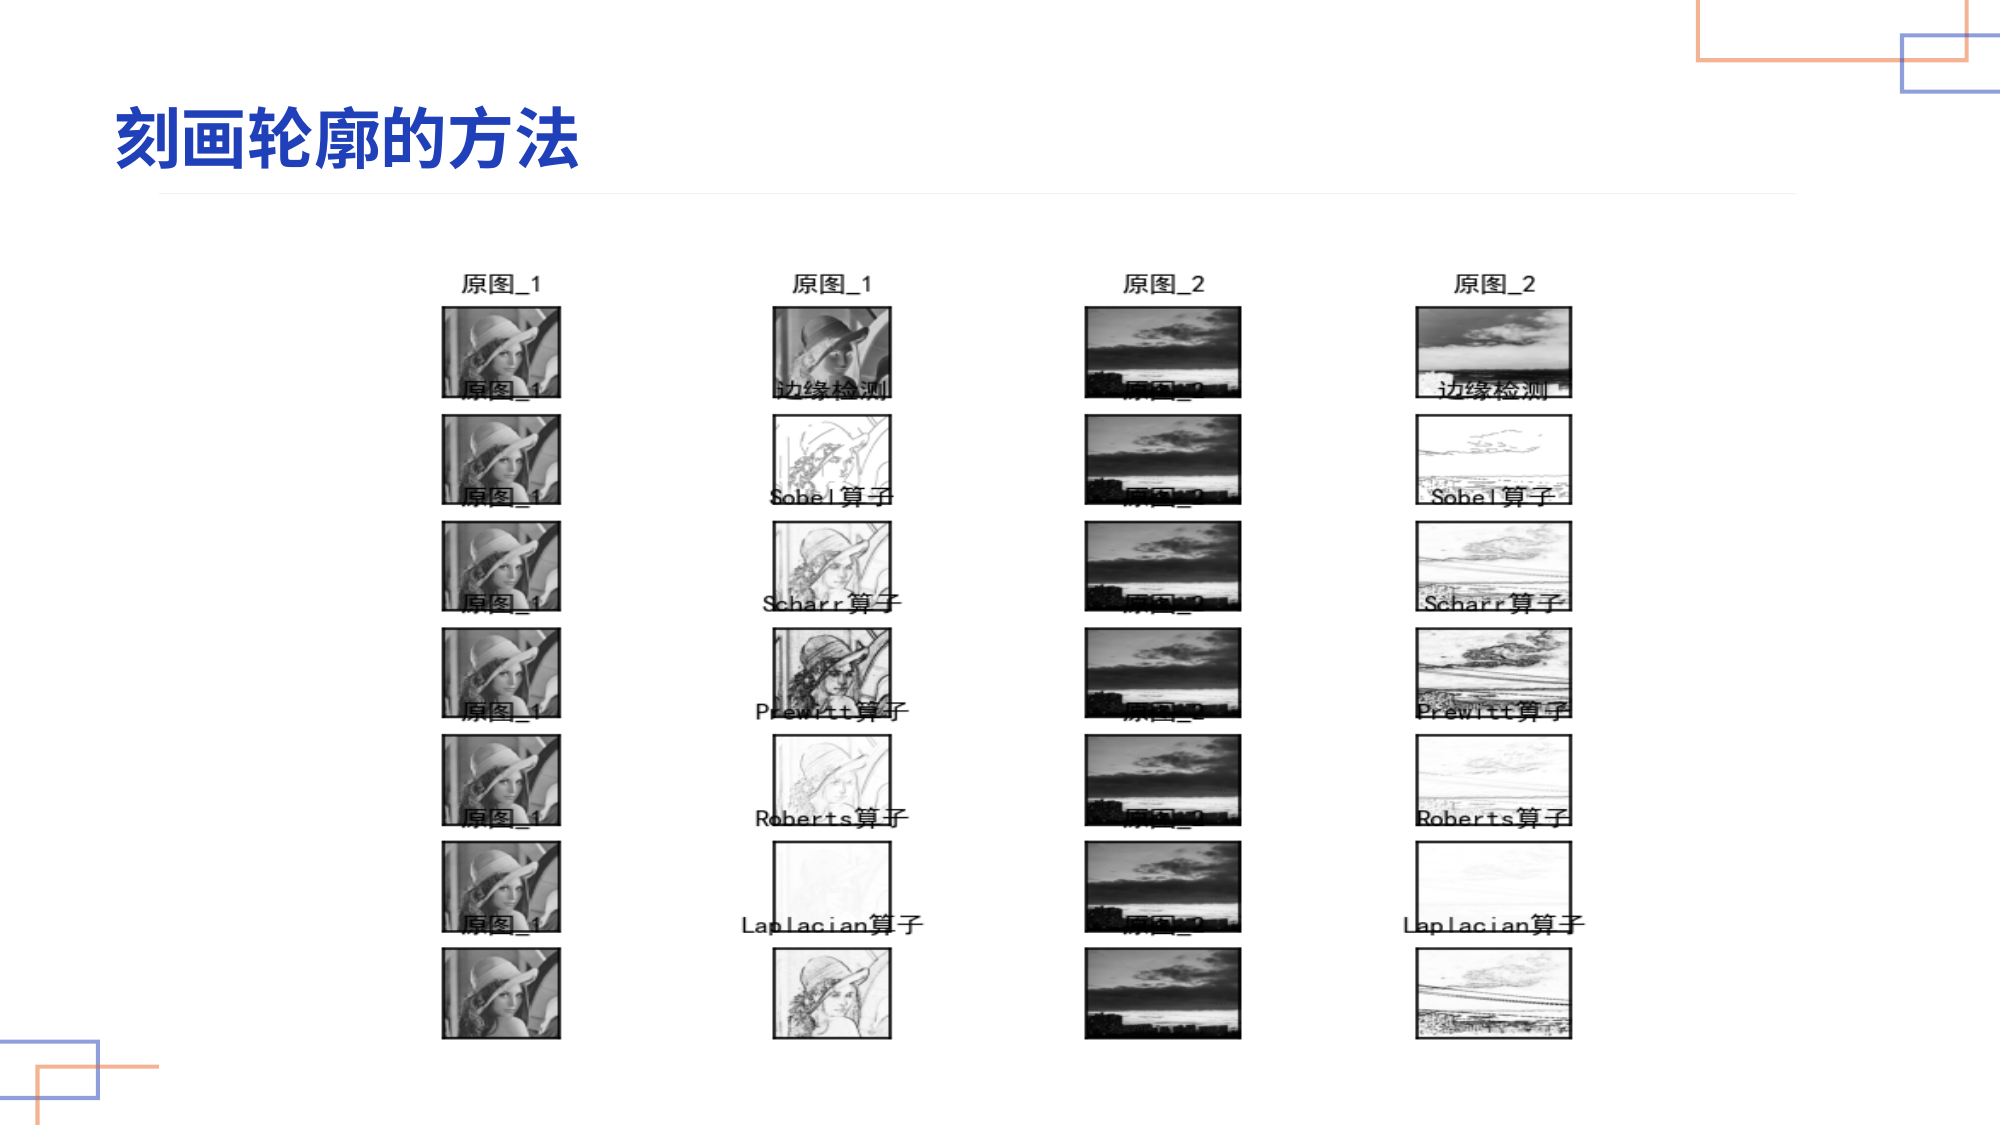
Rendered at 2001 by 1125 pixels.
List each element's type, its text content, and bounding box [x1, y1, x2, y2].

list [159, 193, 1796, 1125]
title 刻画轮廓的方法 [114, 59, 1886, 178]
